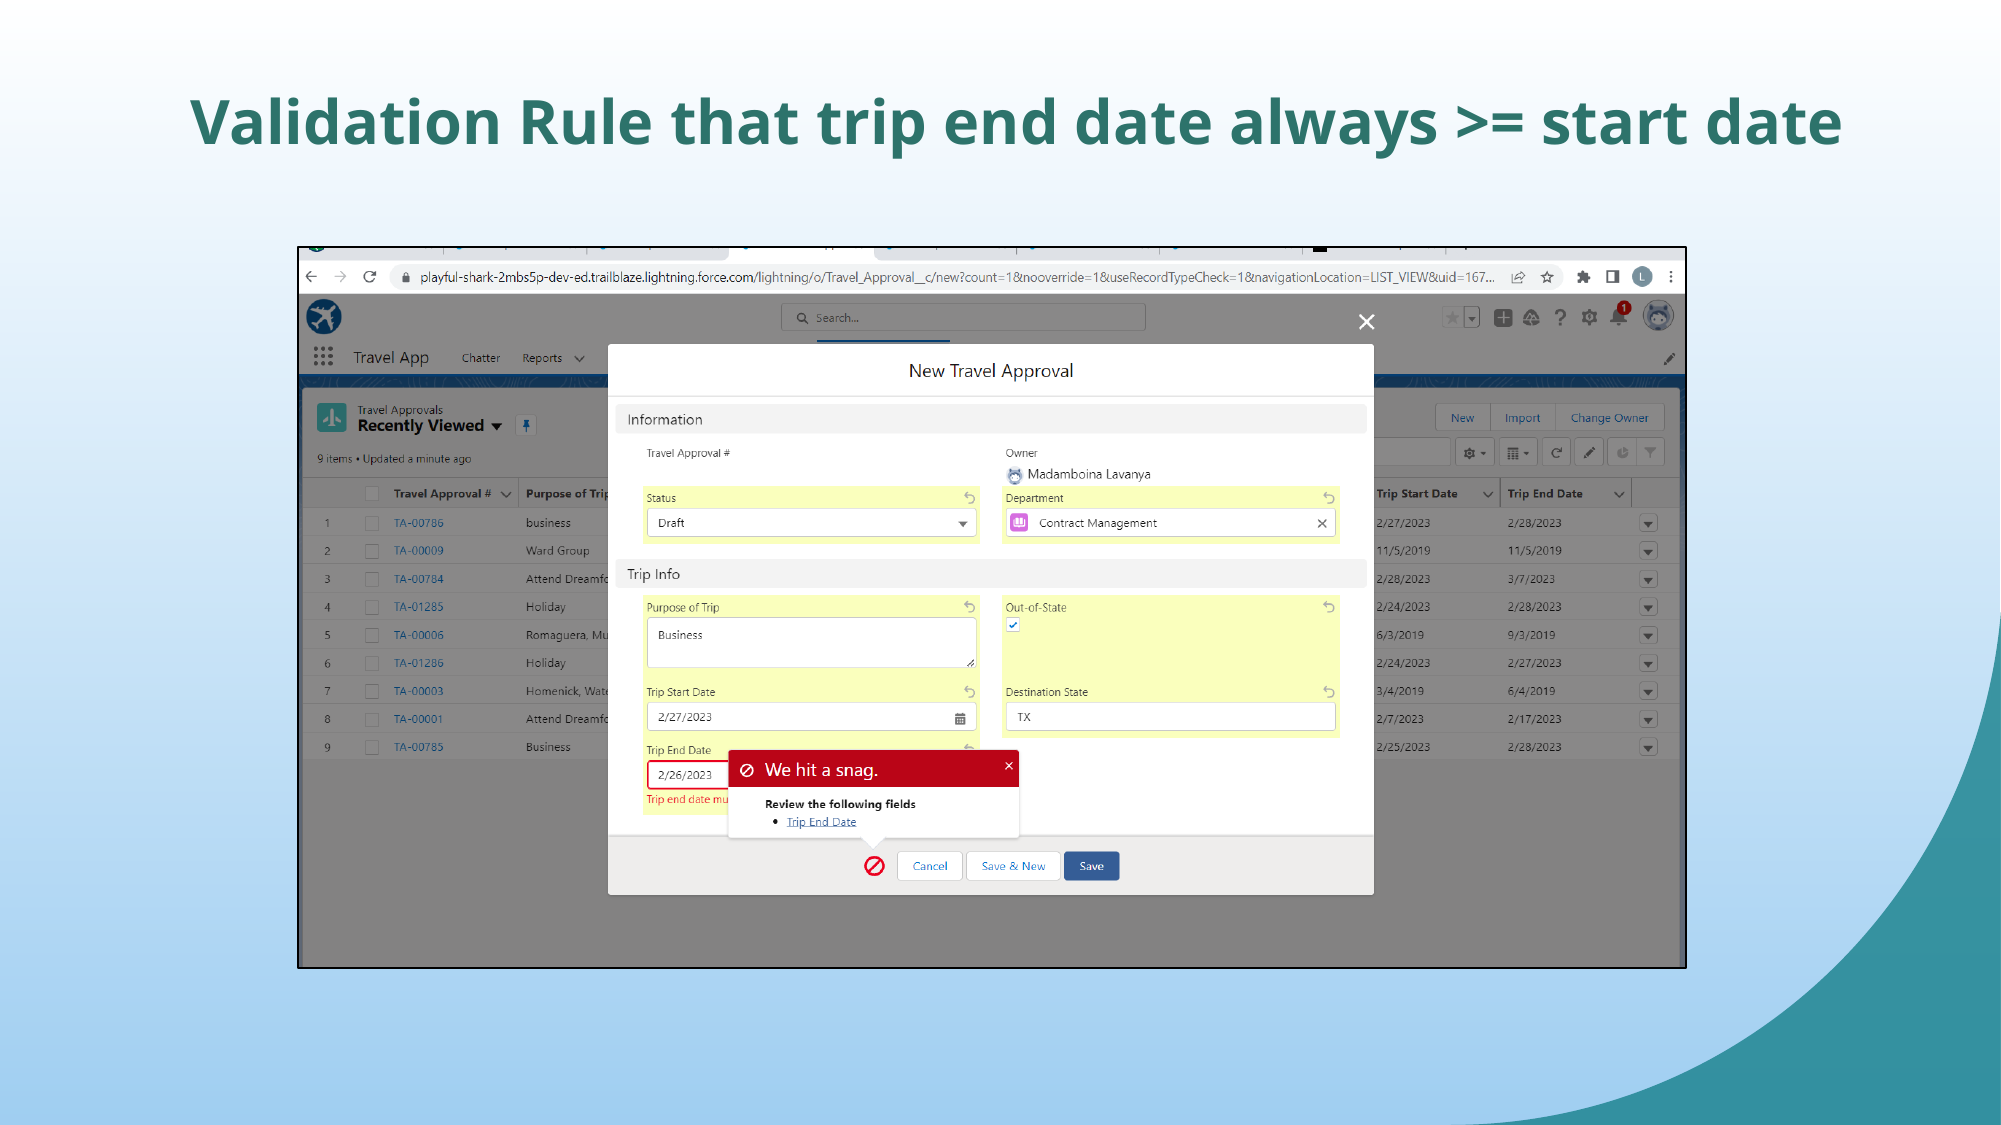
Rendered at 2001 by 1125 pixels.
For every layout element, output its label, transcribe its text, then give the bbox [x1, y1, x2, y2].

title Validation Rule that trip end date always >= start date [155, 52, 1881, 271]
picture [298, 247, 1685, 968]
